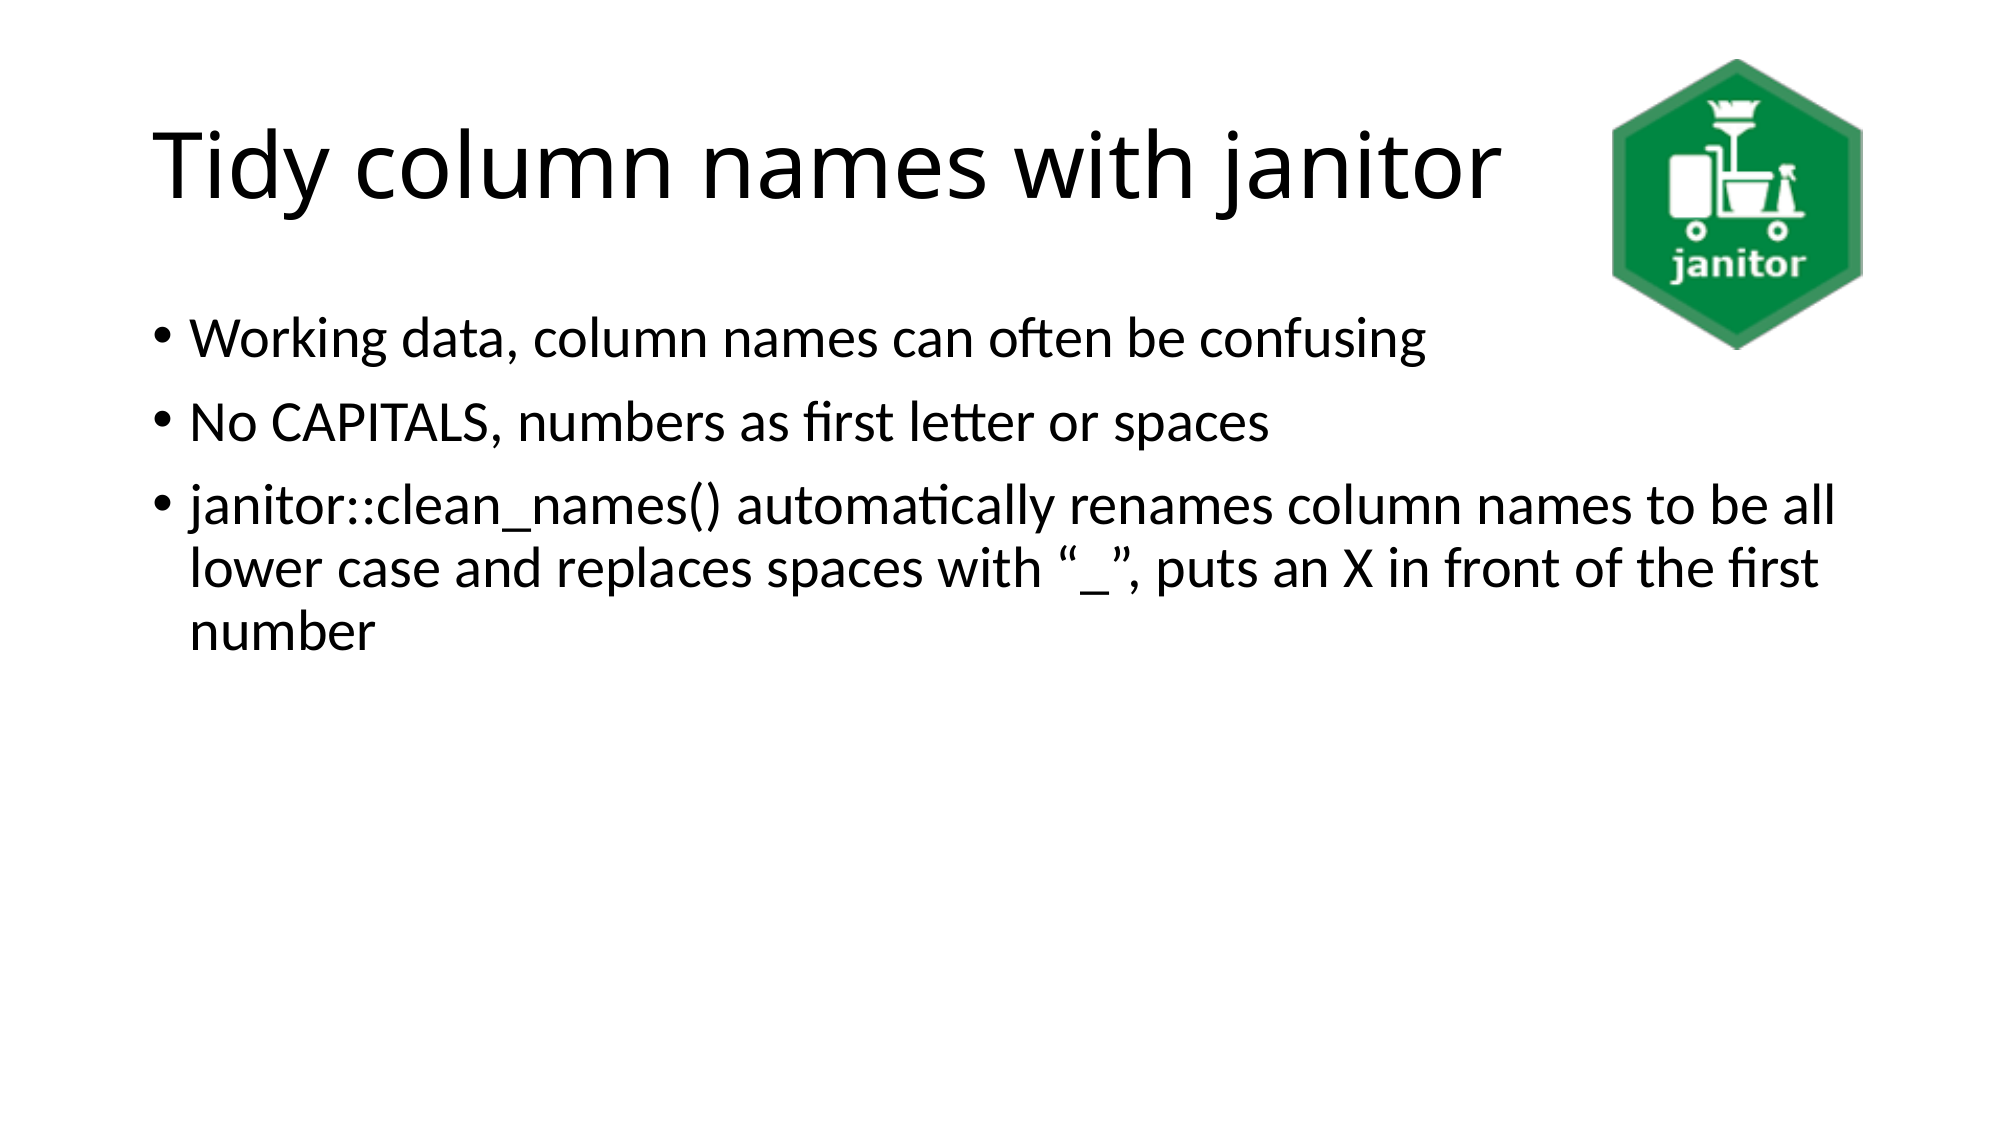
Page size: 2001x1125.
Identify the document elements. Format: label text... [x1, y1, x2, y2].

picture [1612, 59, 1863, 350]
list Working data, column names can often be confusing No CAPITALS, numbers as first letter or spaces janitor::clean_names() automatically renames column names to be all lower case and replaces spaces with “_”, puts an X in front of the first number [137, 299, 1863, 1014]
title Tidy column names with janitor [137, 59, 1612, 278]
